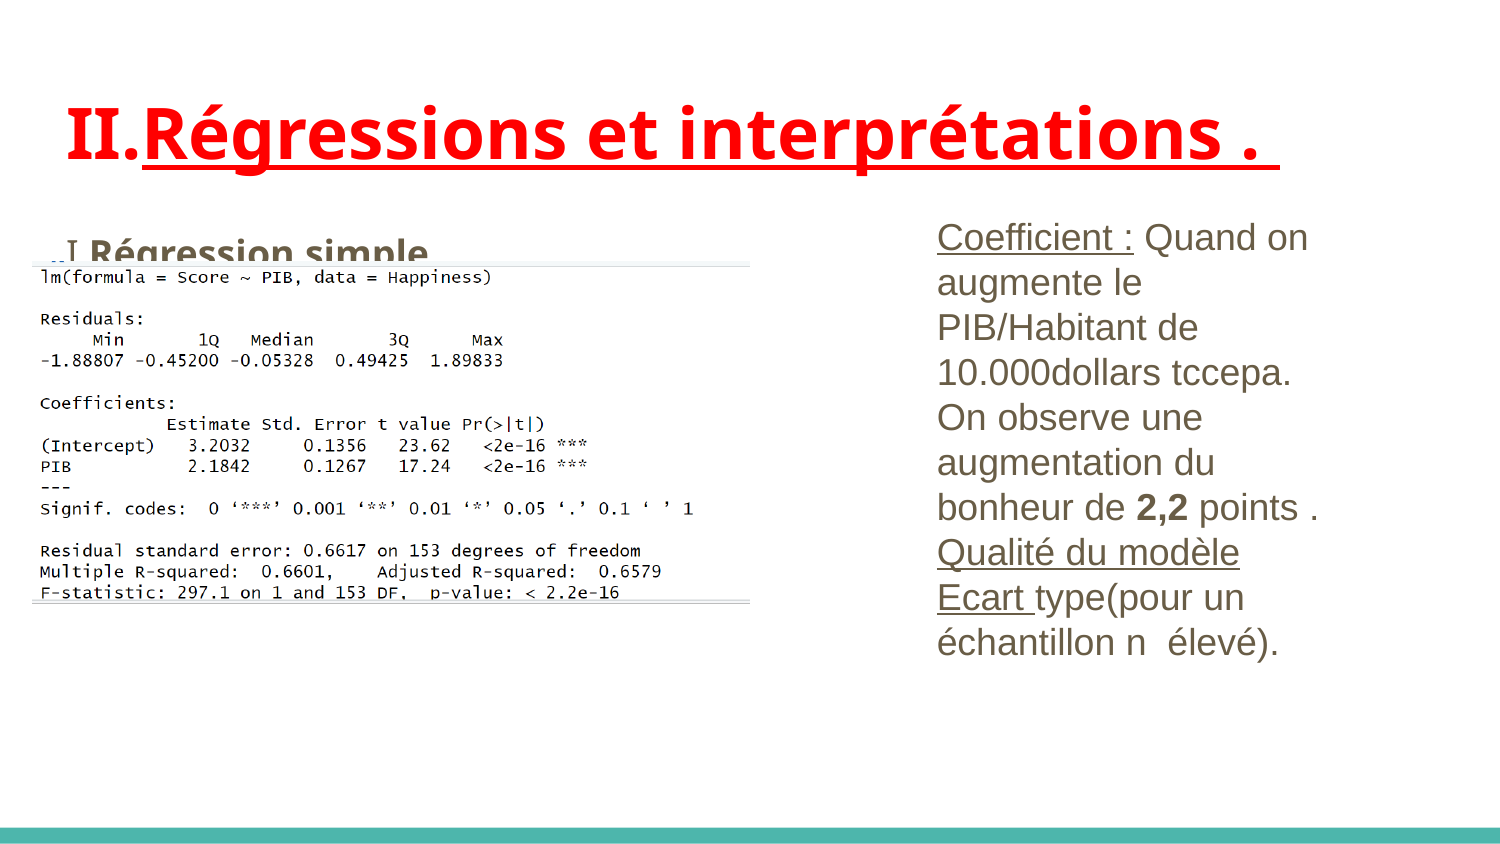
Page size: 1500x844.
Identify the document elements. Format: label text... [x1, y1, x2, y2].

picture [32, 261, 751, 604]
list I.Régression simple [51, 207, 1449, 750]
text_box Coefficient : Quand on augmente le PIB/Habitant de 10.000dollars tccepa. On observe une augmentation du bonheur de 2,2 points . Qualité du modèle Ecart type(pour un échantillon n élevé). [921, 198, 1337, 507]
title II.Régressions et interprétations . [51, 72, 1449, 189]
